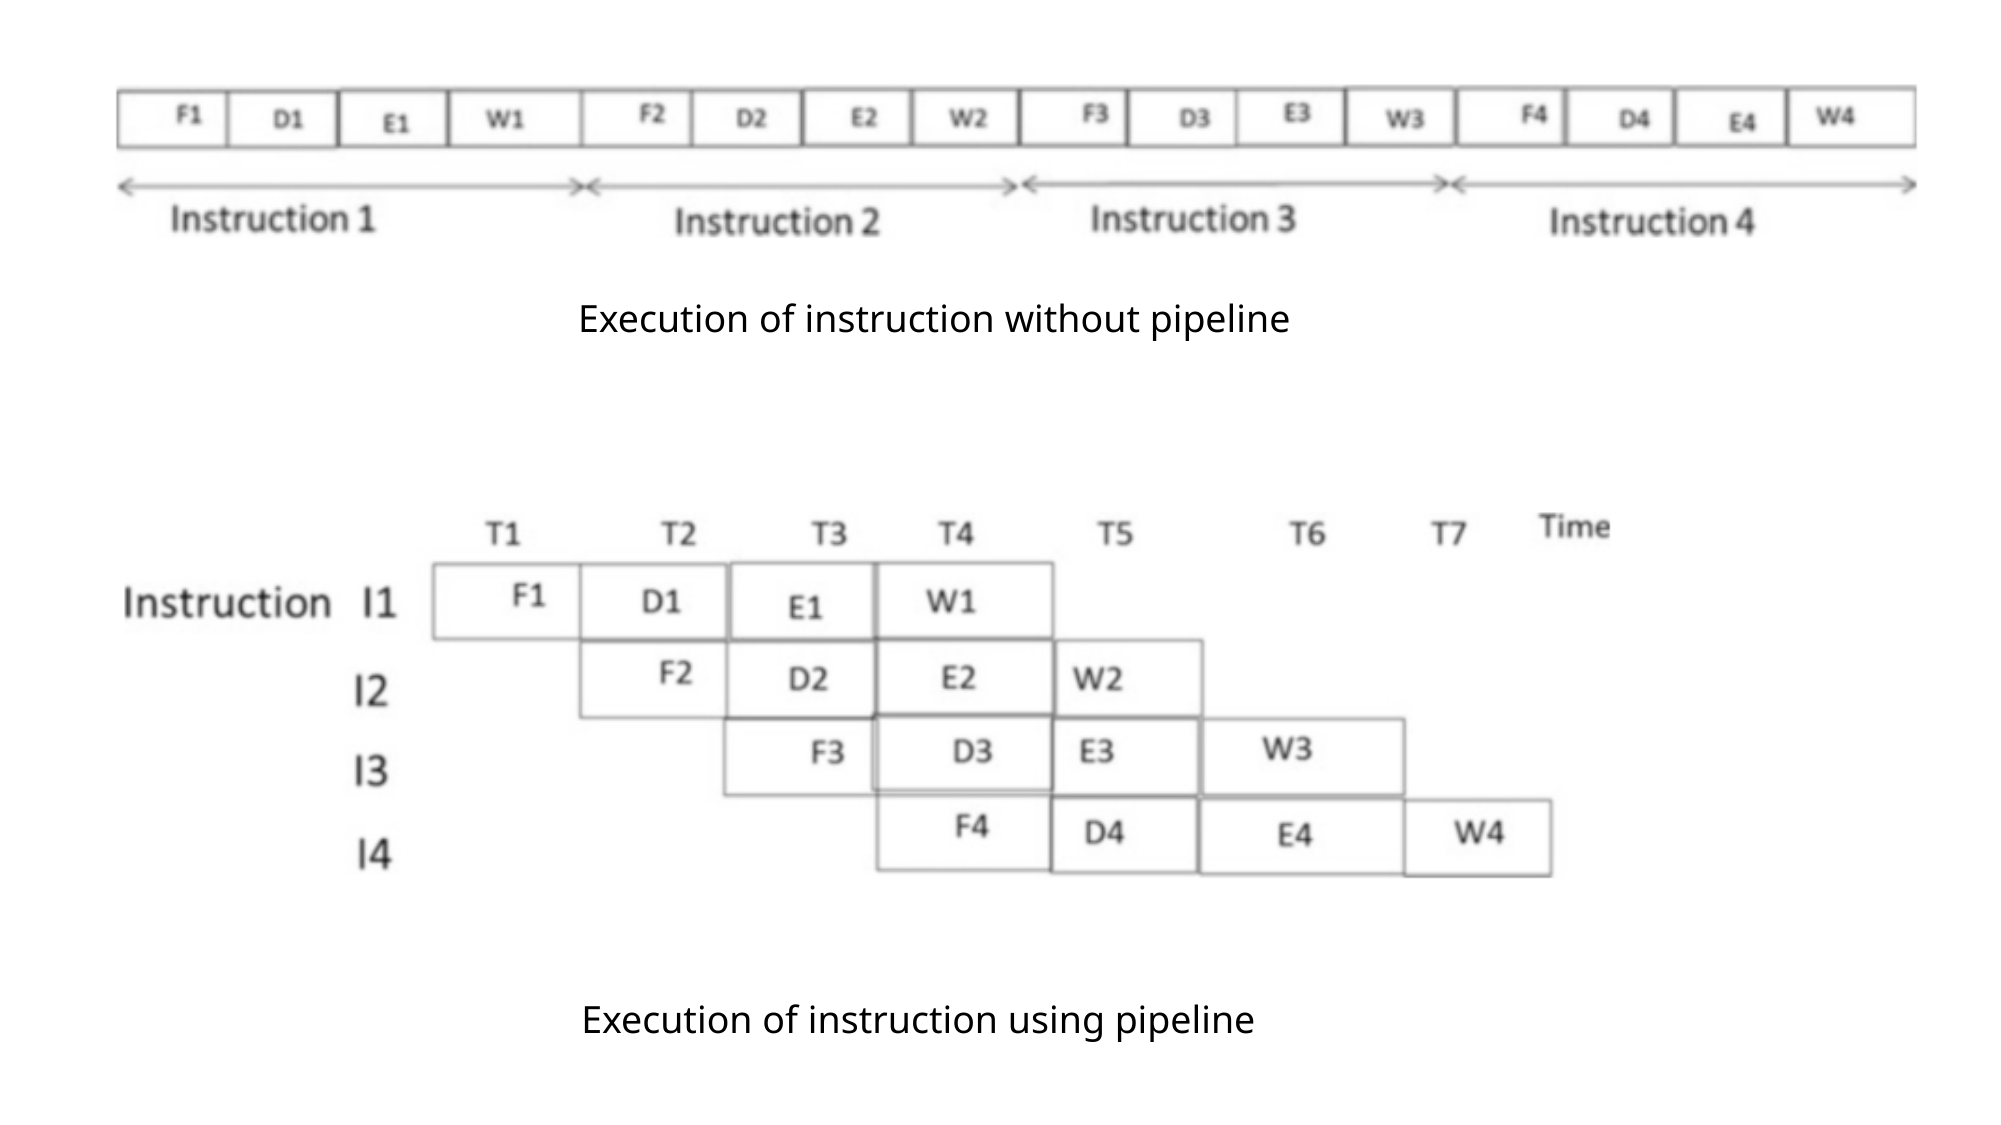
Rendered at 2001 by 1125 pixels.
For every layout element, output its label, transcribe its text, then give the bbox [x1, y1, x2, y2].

text_box Execution of instruction without pipeline [563, 287, 1307, 348]
text_box Execution of instruction using pipeline [566, 988, 1272, 1049]
picture [98, 485, 1642, 912]
picture [98, 49, 1949, 273]
